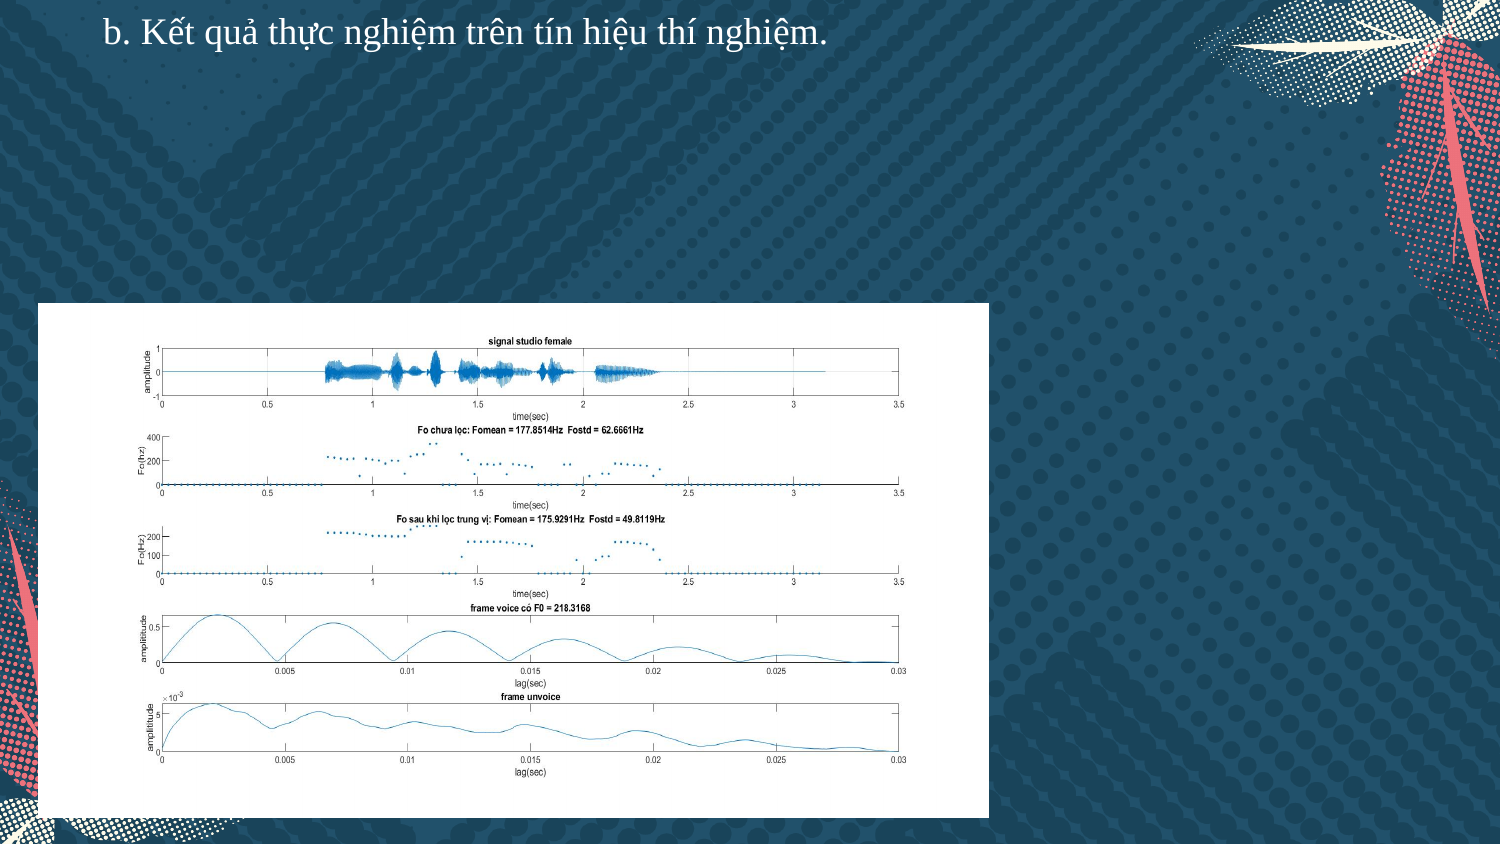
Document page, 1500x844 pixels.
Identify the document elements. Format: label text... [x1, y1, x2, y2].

text_box b. Kết quả thực nghiệm trên tín hiệu thí nghiệm. [88, 0, 989, 105]
picture [0, 0, 1500, 844]
